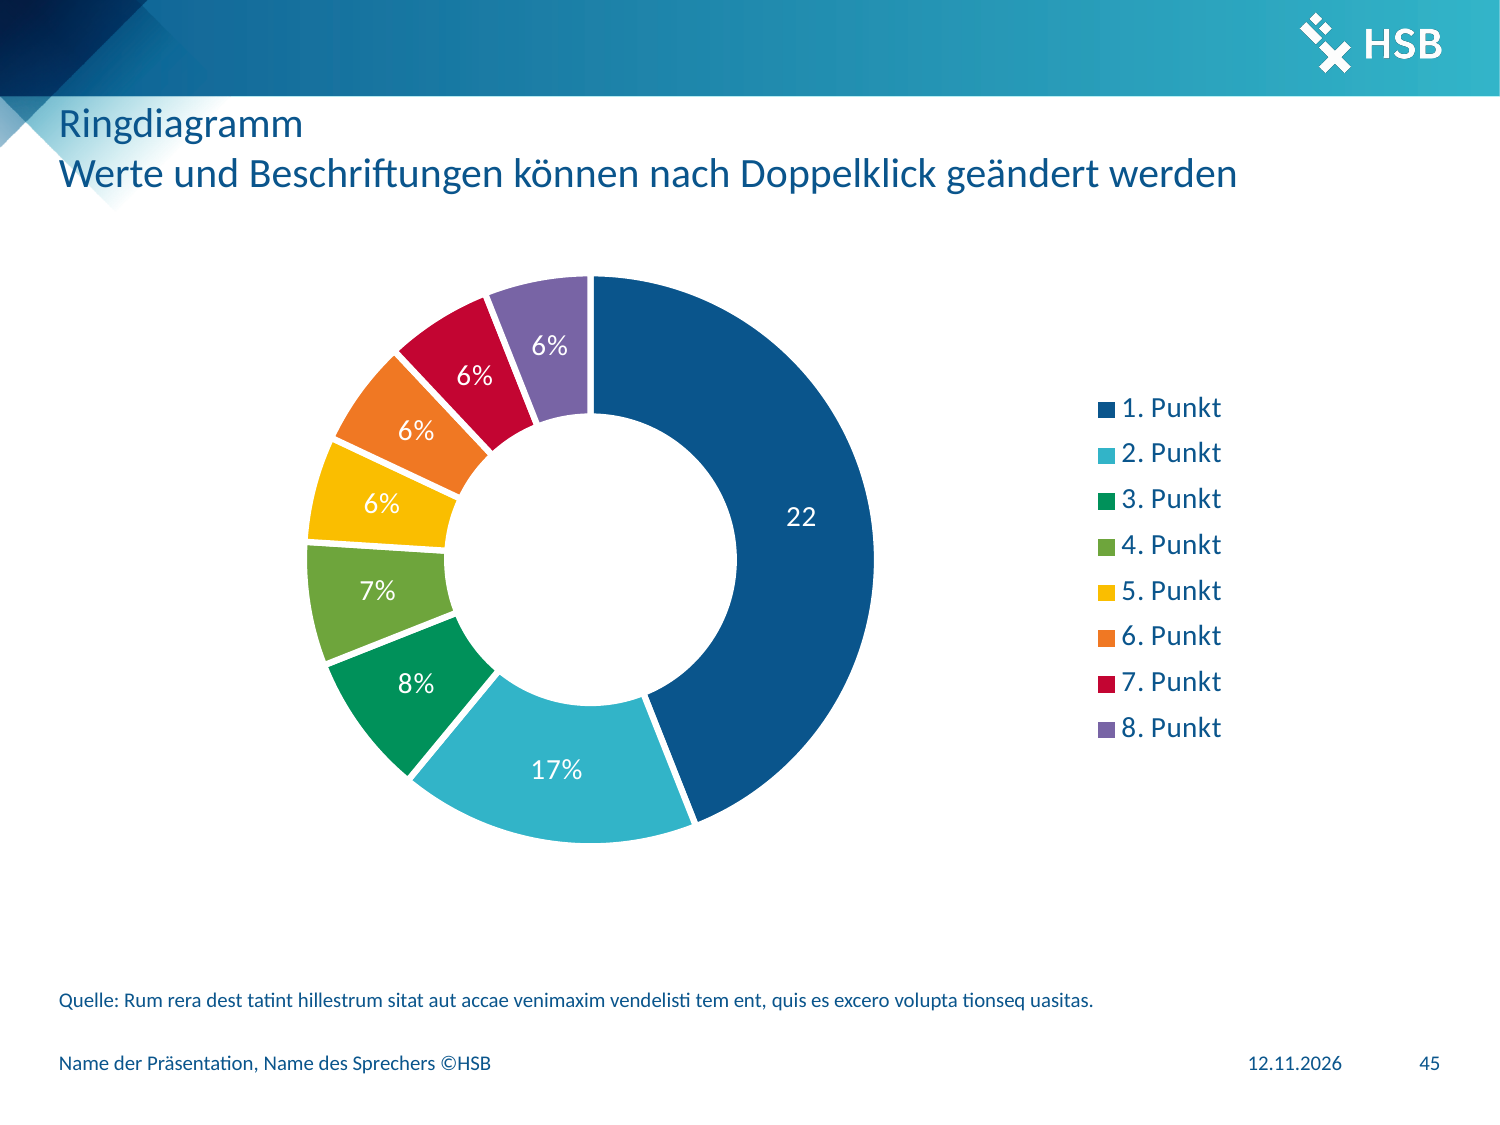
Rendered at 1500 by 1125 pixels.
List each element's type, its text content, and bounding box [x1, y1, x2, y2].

title Ringdiagramm Werte und Beschriftungen können nach Doppelklick geändert werden [58, 95, 1441, 197]
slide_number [1216, 1048, 1343, 1077]
chart [56, 236, 1442, 904]
footer Name der Präsentation, Name des Sprechers ©HSB [58, 1048, 1176, 1077]
slide_number 45 [1376, 1048, 1441, 1077]
picture [0, 0, 1500, 1125]
text_box Quelle: Rum rera dest tatint hillestrum sitat aut accae venimaxim vendelisti tem ent, quis es excero volupta tionseq uasitas. [57, 980, 1443, 1013]
